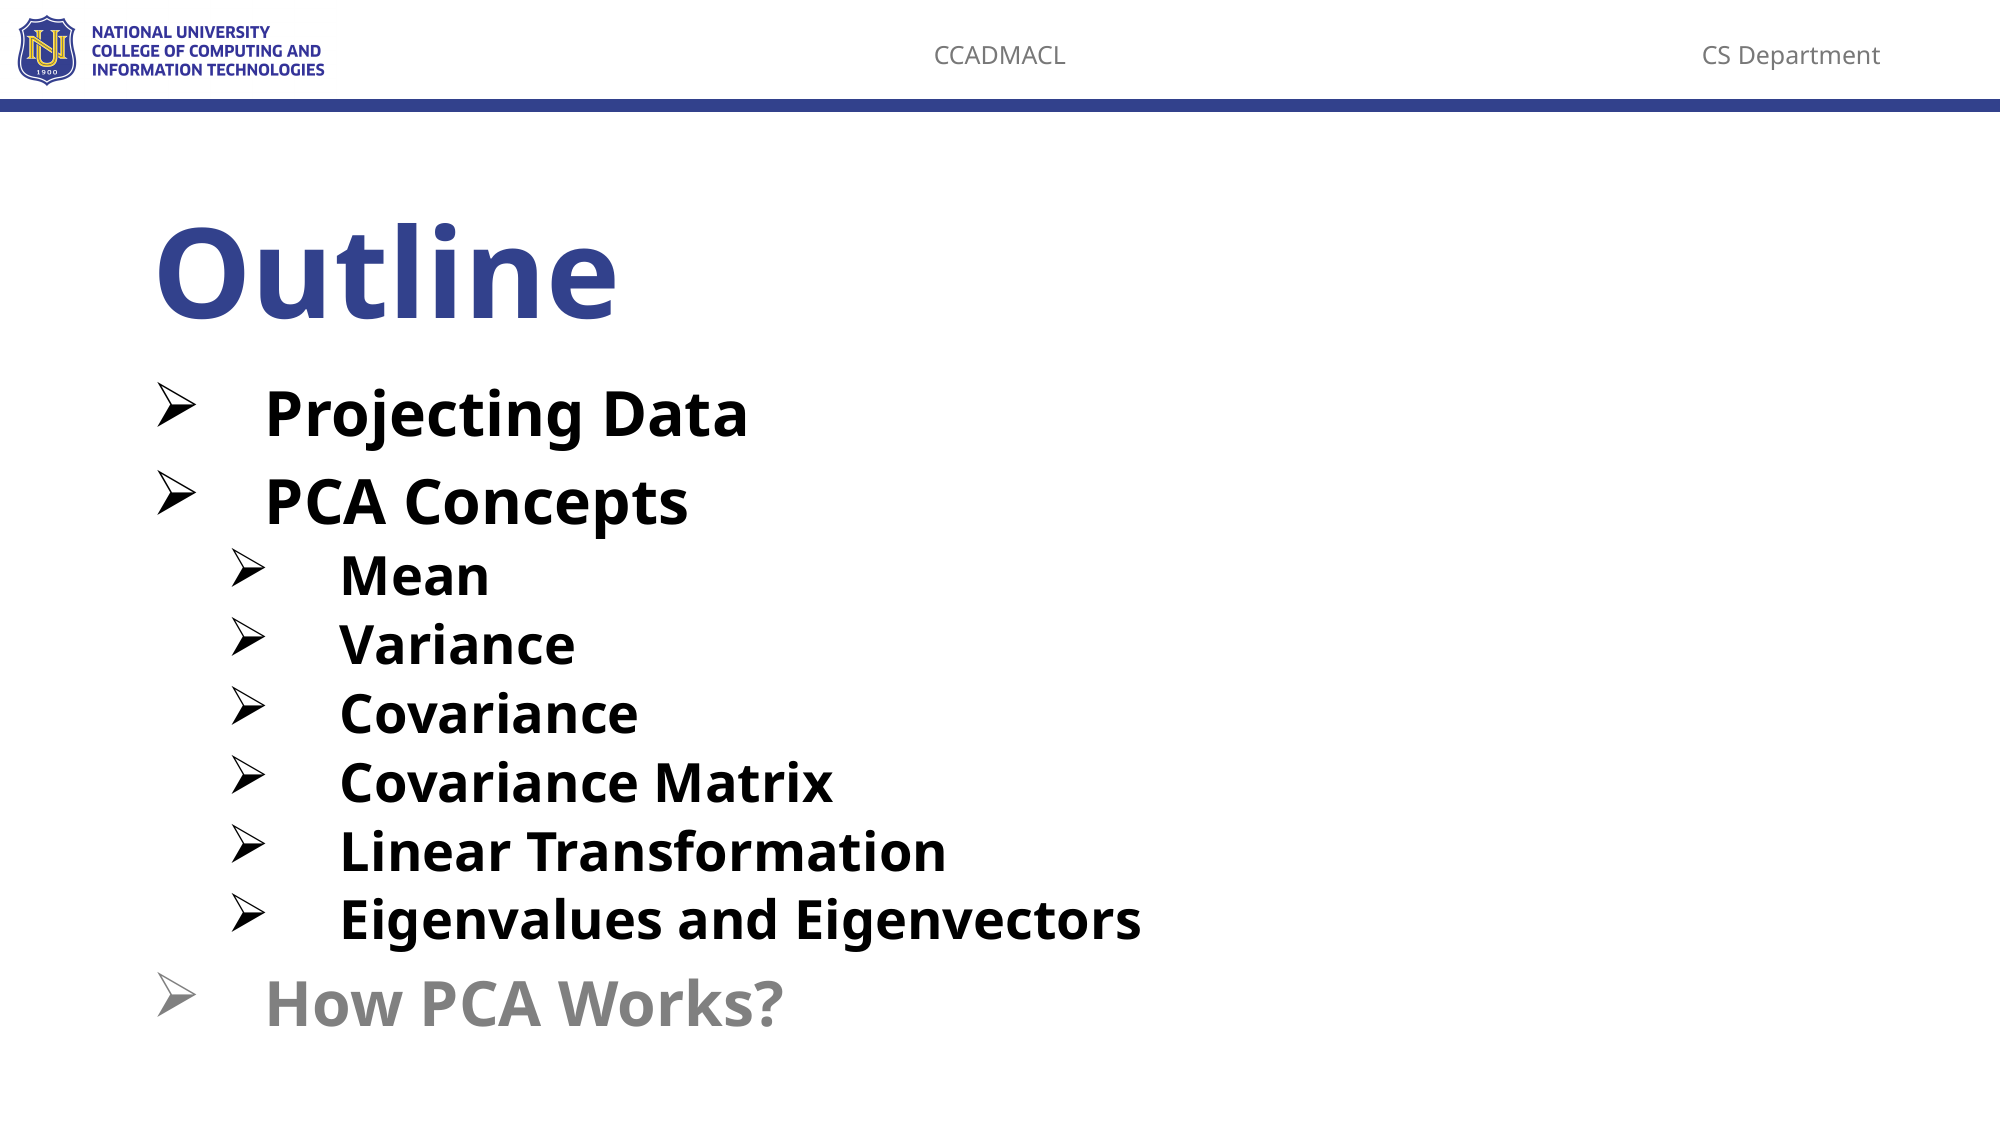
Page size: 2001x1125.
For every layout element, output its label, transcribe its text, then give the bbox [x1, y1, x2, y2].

text_box Projecting Data PCA Concepts Mean Variance Covariance Covariance Matrix Linear Transformation Eigenvalues and Eigenvectors How PCA Works? [137, 375, 1863, 1089]
text_box Outline [137, 135, 1938, 353]
picture [0, 0, 337, 99]
